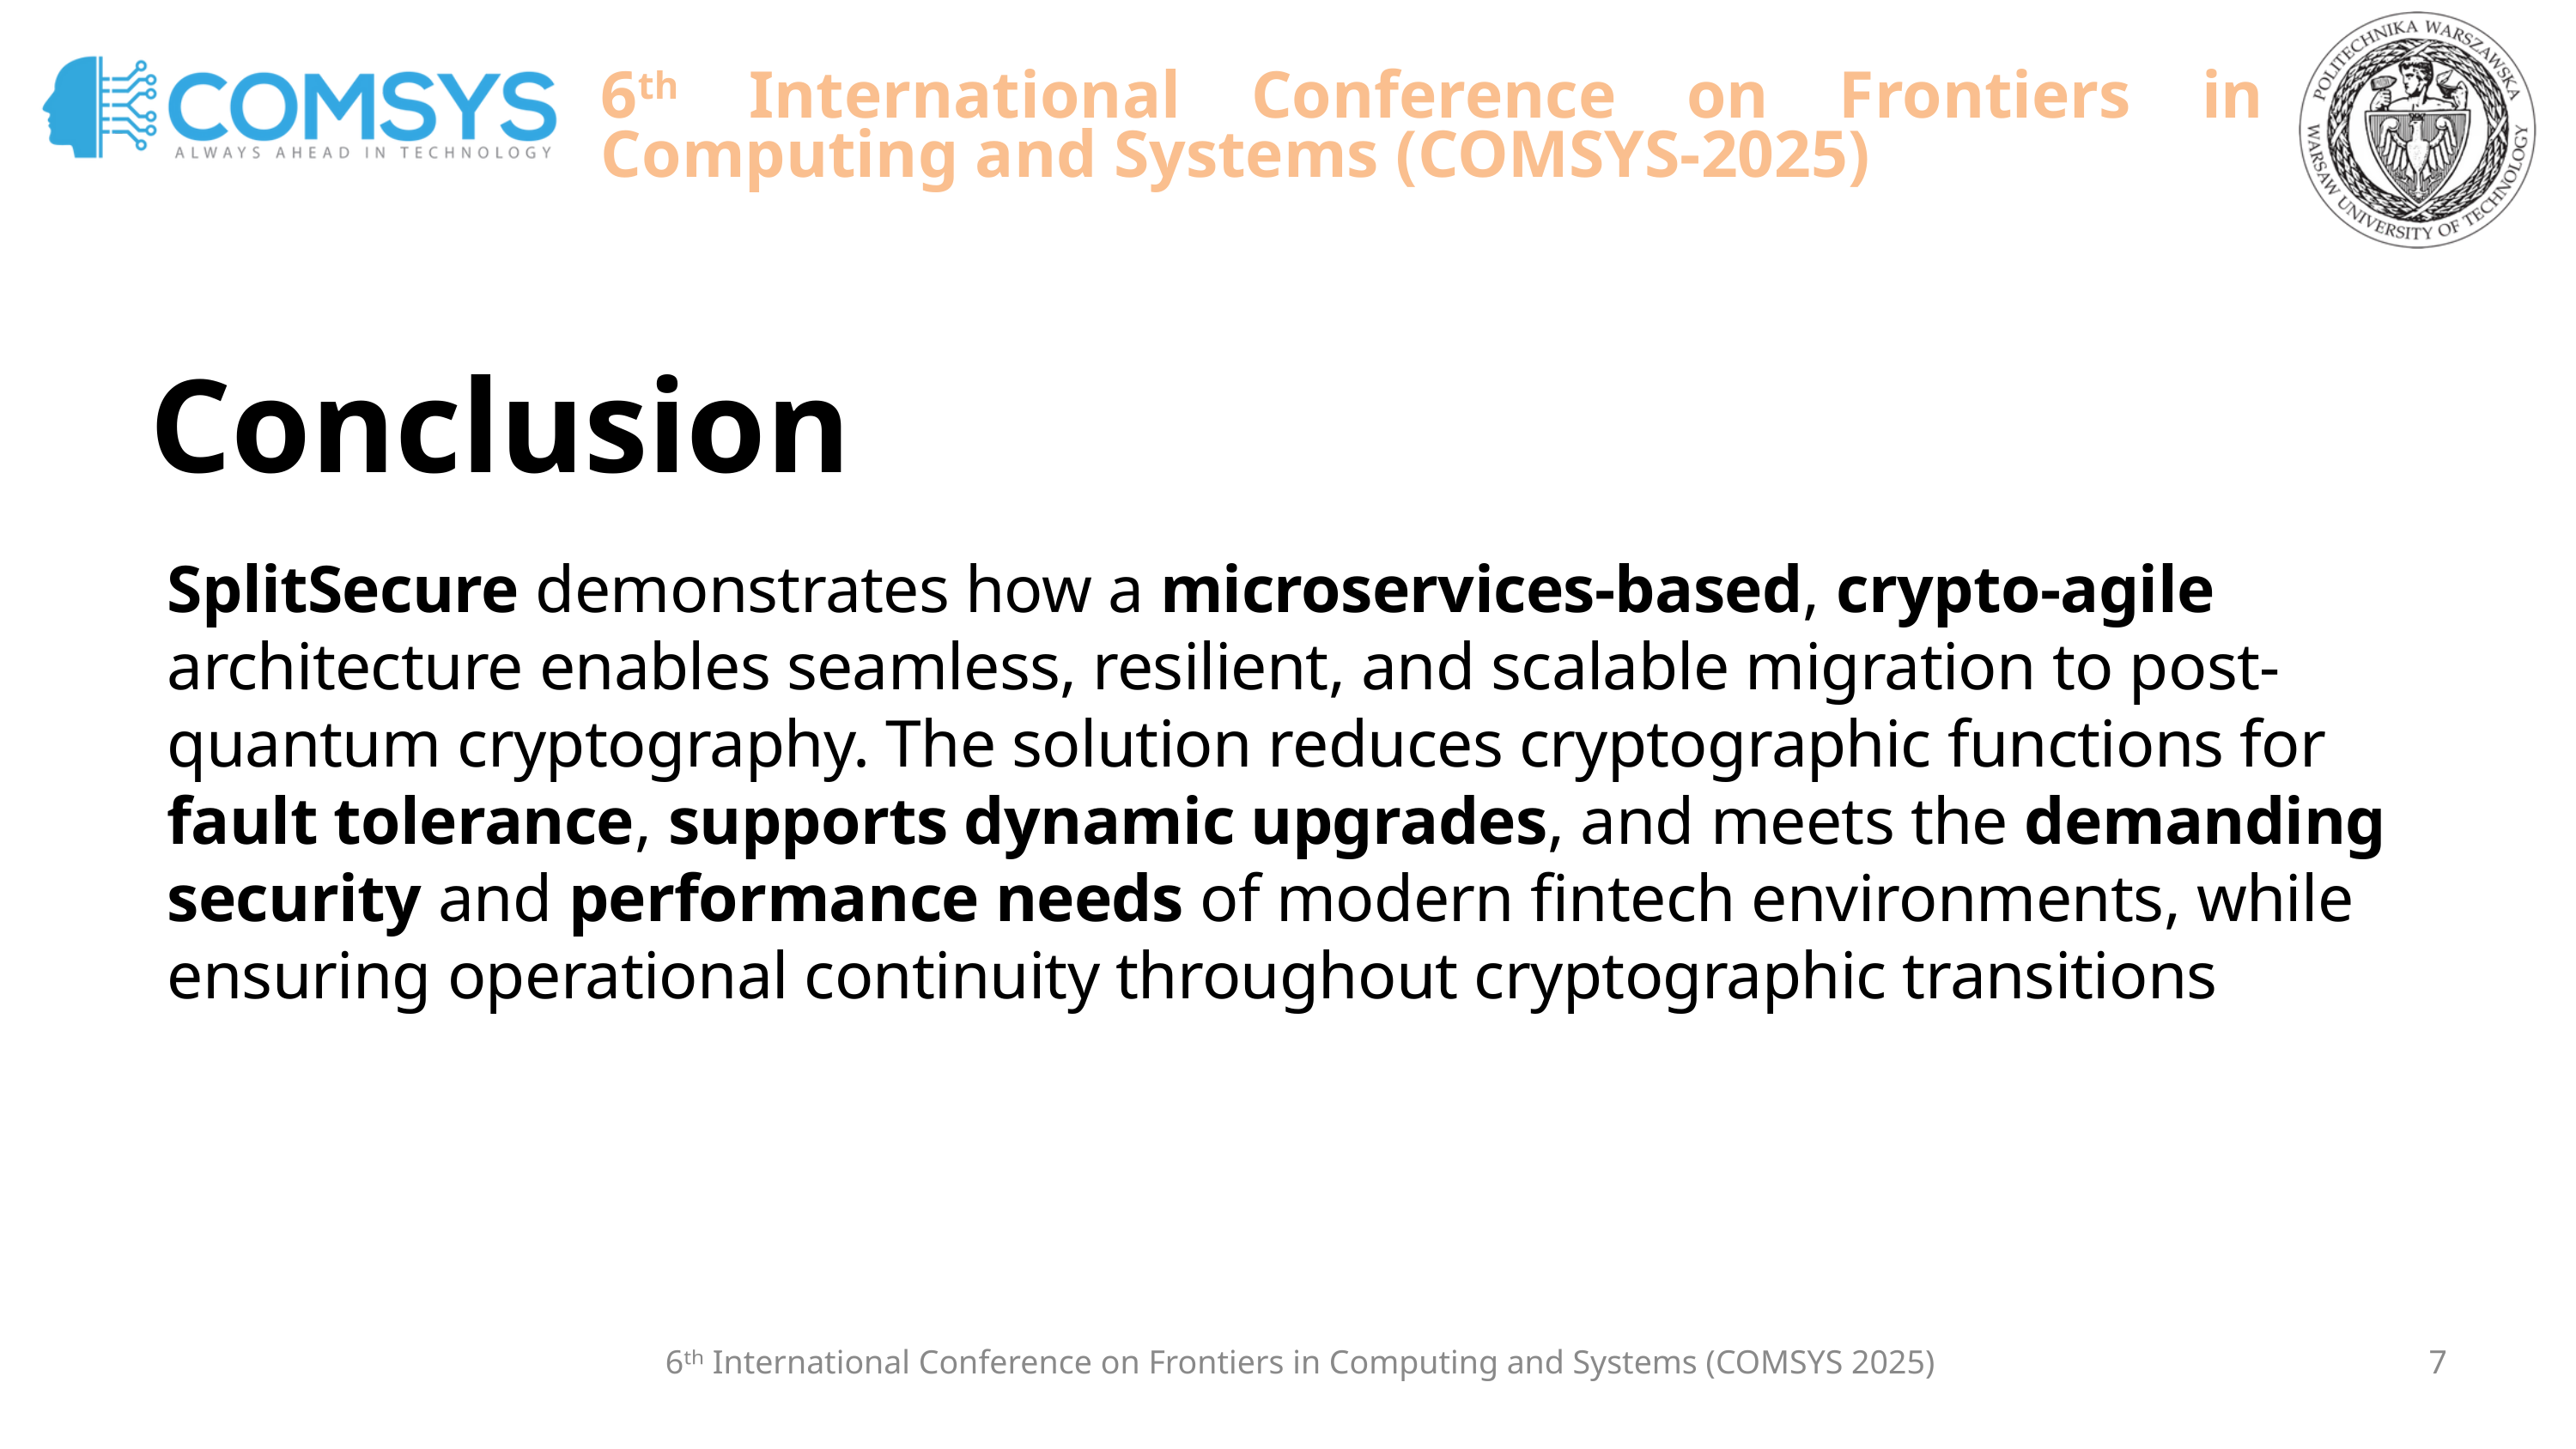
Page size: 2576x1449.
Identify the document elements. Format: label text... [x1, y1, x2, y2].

text_box Conclusion [149, 360, 1390, 499]
text_box 6ᵗʰ International Conference on Frontiers in Computing and Systems (COMSYS 2025) [526, 1342, 1854, 1381]
text_box SplitSecure demonstrates how a microservices-based, crypto-agile architecture enables seamless, resilient, and scalable migration to post-quantum cryptography. The solution reduces cryptographic functions for fault tolerance, supports dynamic upgrades, and meets the demanding security and performance needs of modern fintech environments, while ensuring operational continuity throughout cryptographic transitions [155, 542, 2490, 1018]
text_box 7 [1854, 1342, 2447, 1381]
text_box 6th International Conference on Frontiers in Computing and Systems (COMSYS-2025) [600, 72, 2265, 191]
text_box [27, 42, 568, 171]
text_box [2298, 11, 2537, 250]
